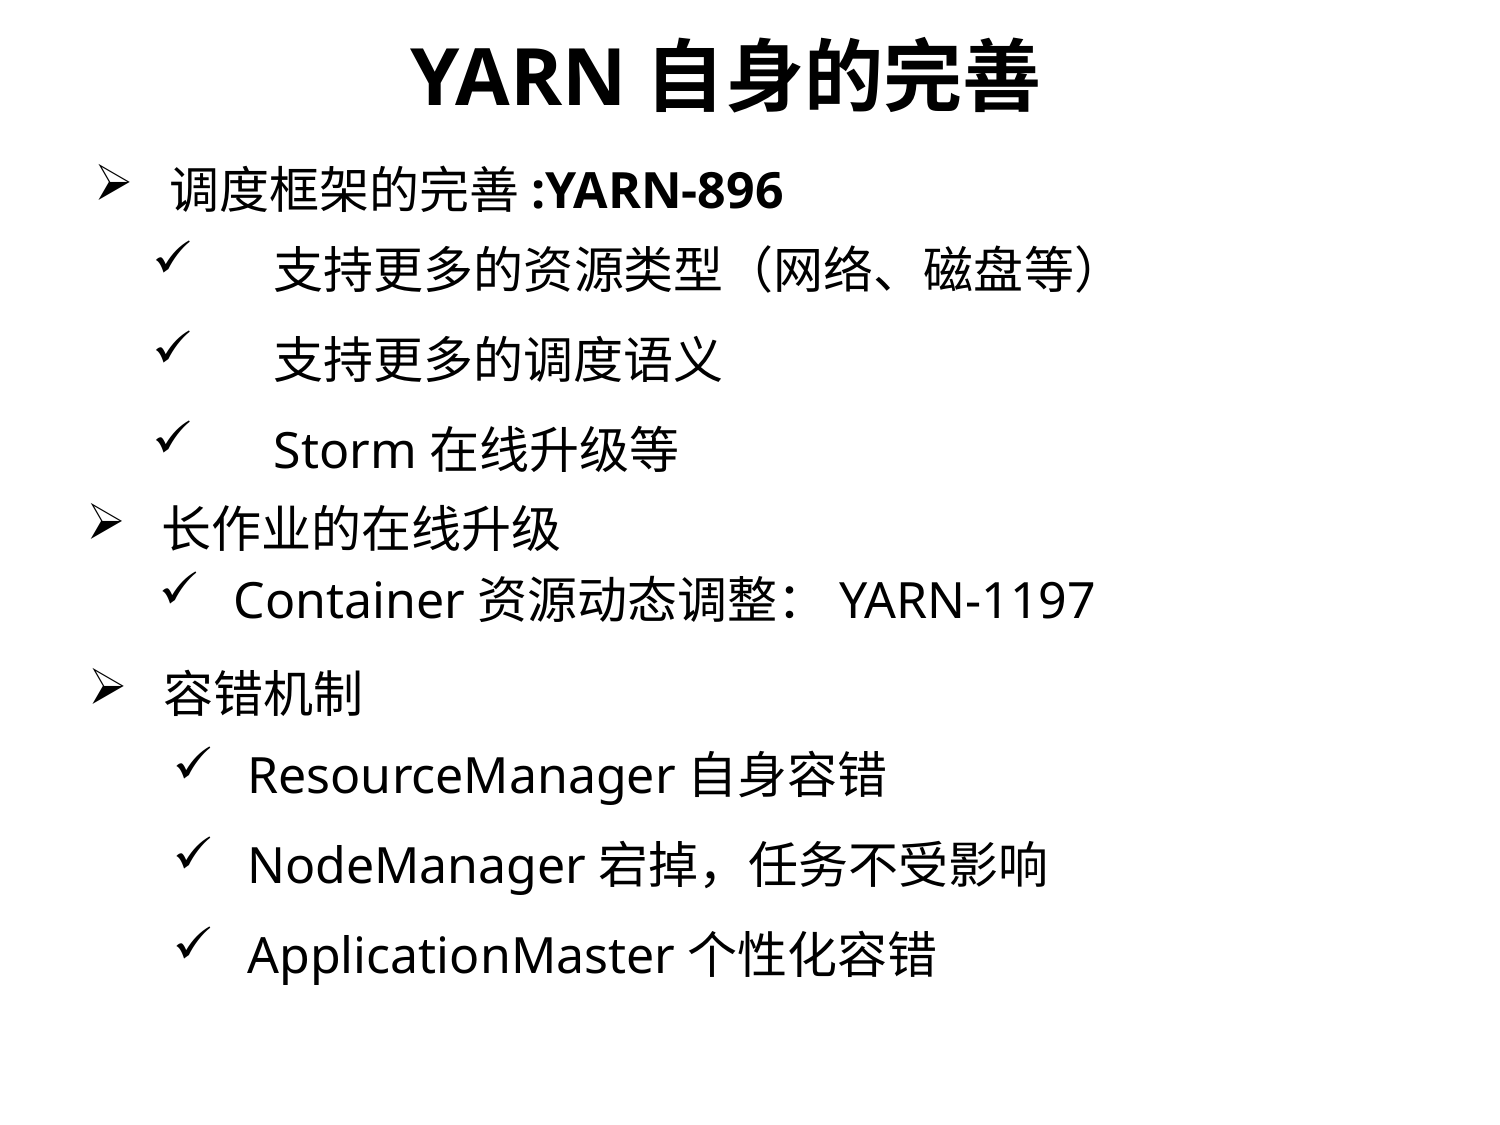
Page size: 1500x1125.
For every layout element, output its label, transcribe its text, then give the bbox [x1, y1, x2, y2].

text_box ResourceManager自身容错 NodeManager宕掉，任务不受影响 ApplicationMaster个性化容错 [172, 713, 1049, 992]
text_box 长作业的在线升级 [71, 466, 577, 565]
text_box 容错机制 [88, 658, 364, 731]
title YARN自身的完善 [336, 23, 1117, 141]
text_box 调度框架的完善:YARN-896 [94, 147, 784, 227]
text_box Container资源动态调整：YARN-1197 [158, 564, 1105, 637]
text_box 支持更多的资源类型（网络、磁盘等） 支持更多的调度语义 Storm在线升级等 [152, 208, 1124, 486]
